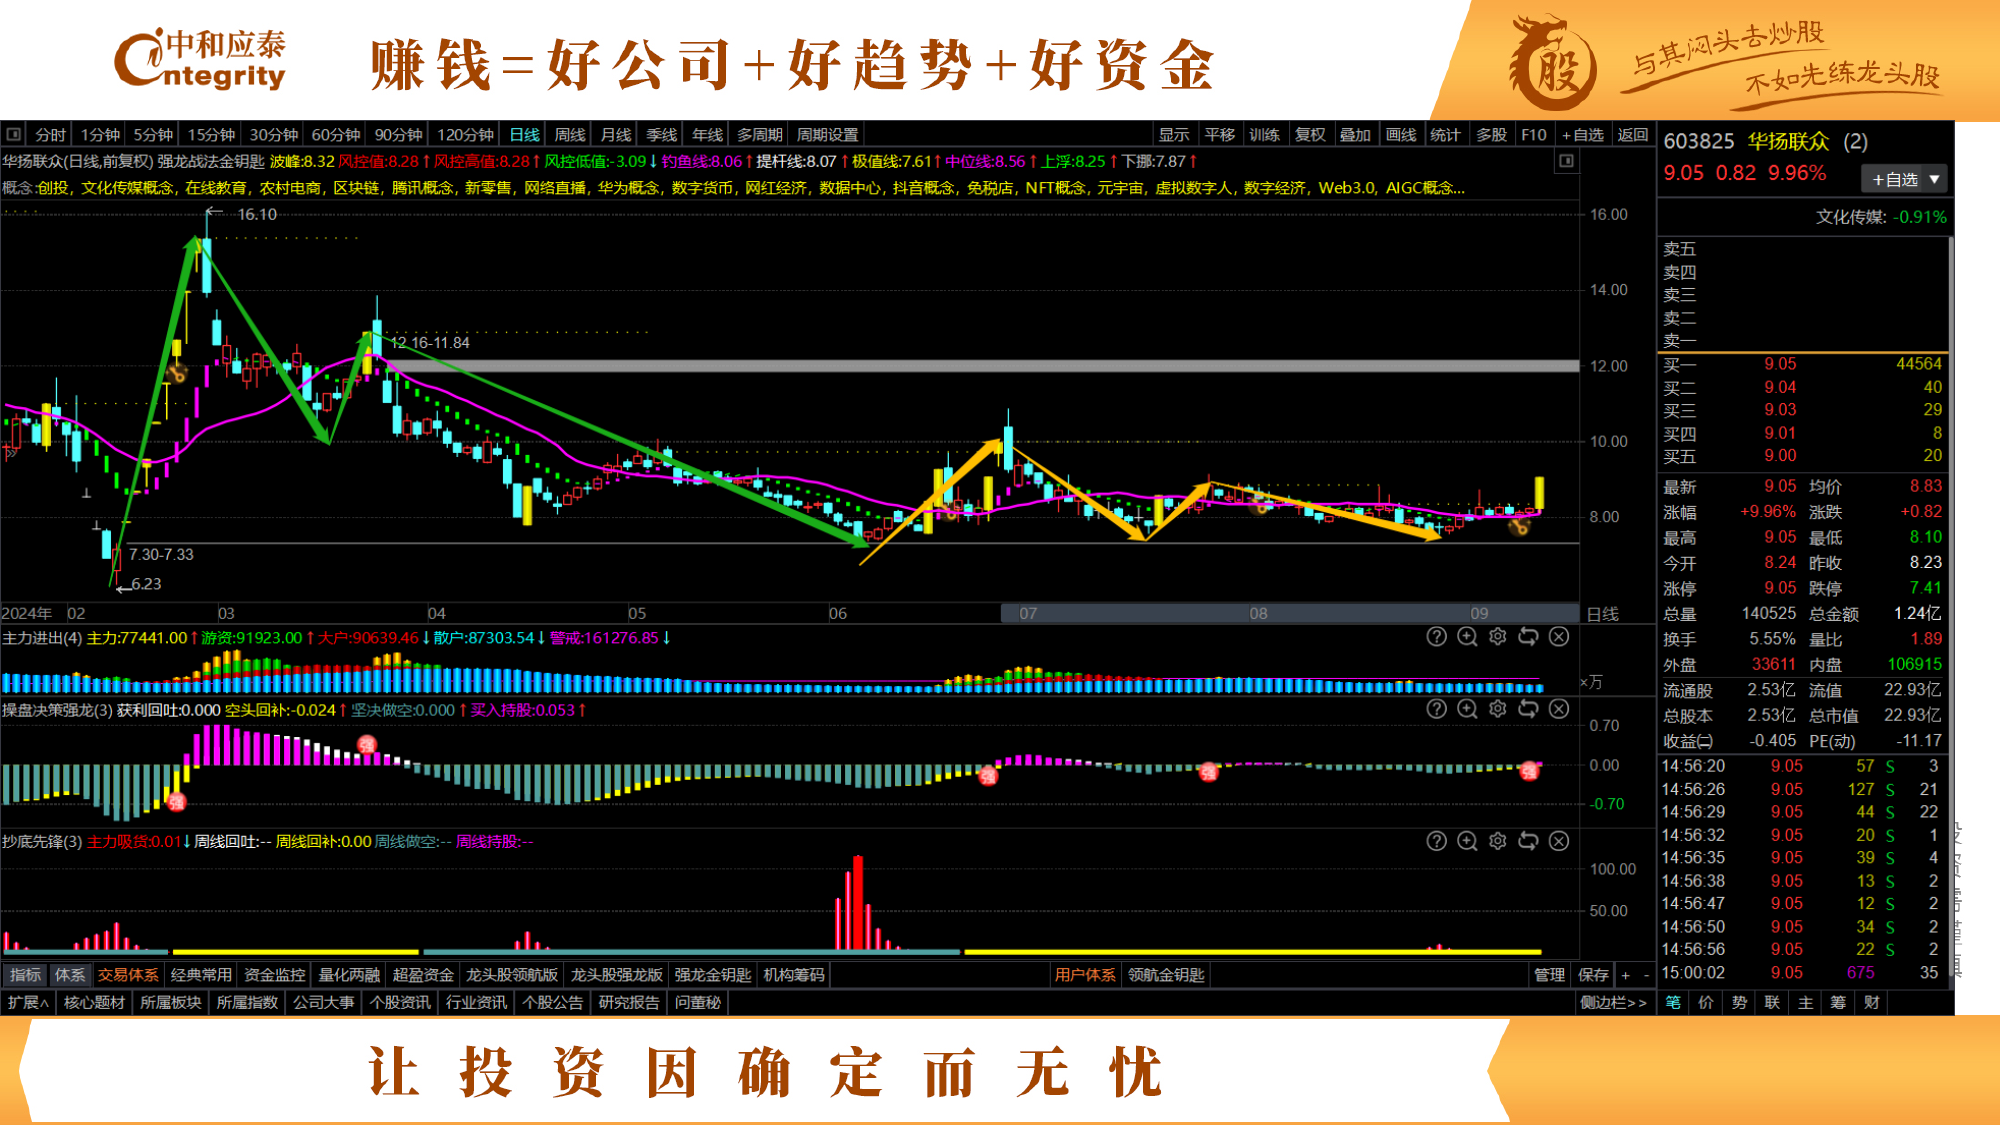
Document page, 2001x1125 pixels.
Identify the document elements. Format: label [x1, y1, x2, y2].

list [0, 120, 1955, 1017]
picture [0, 0, 2000, 1125]
